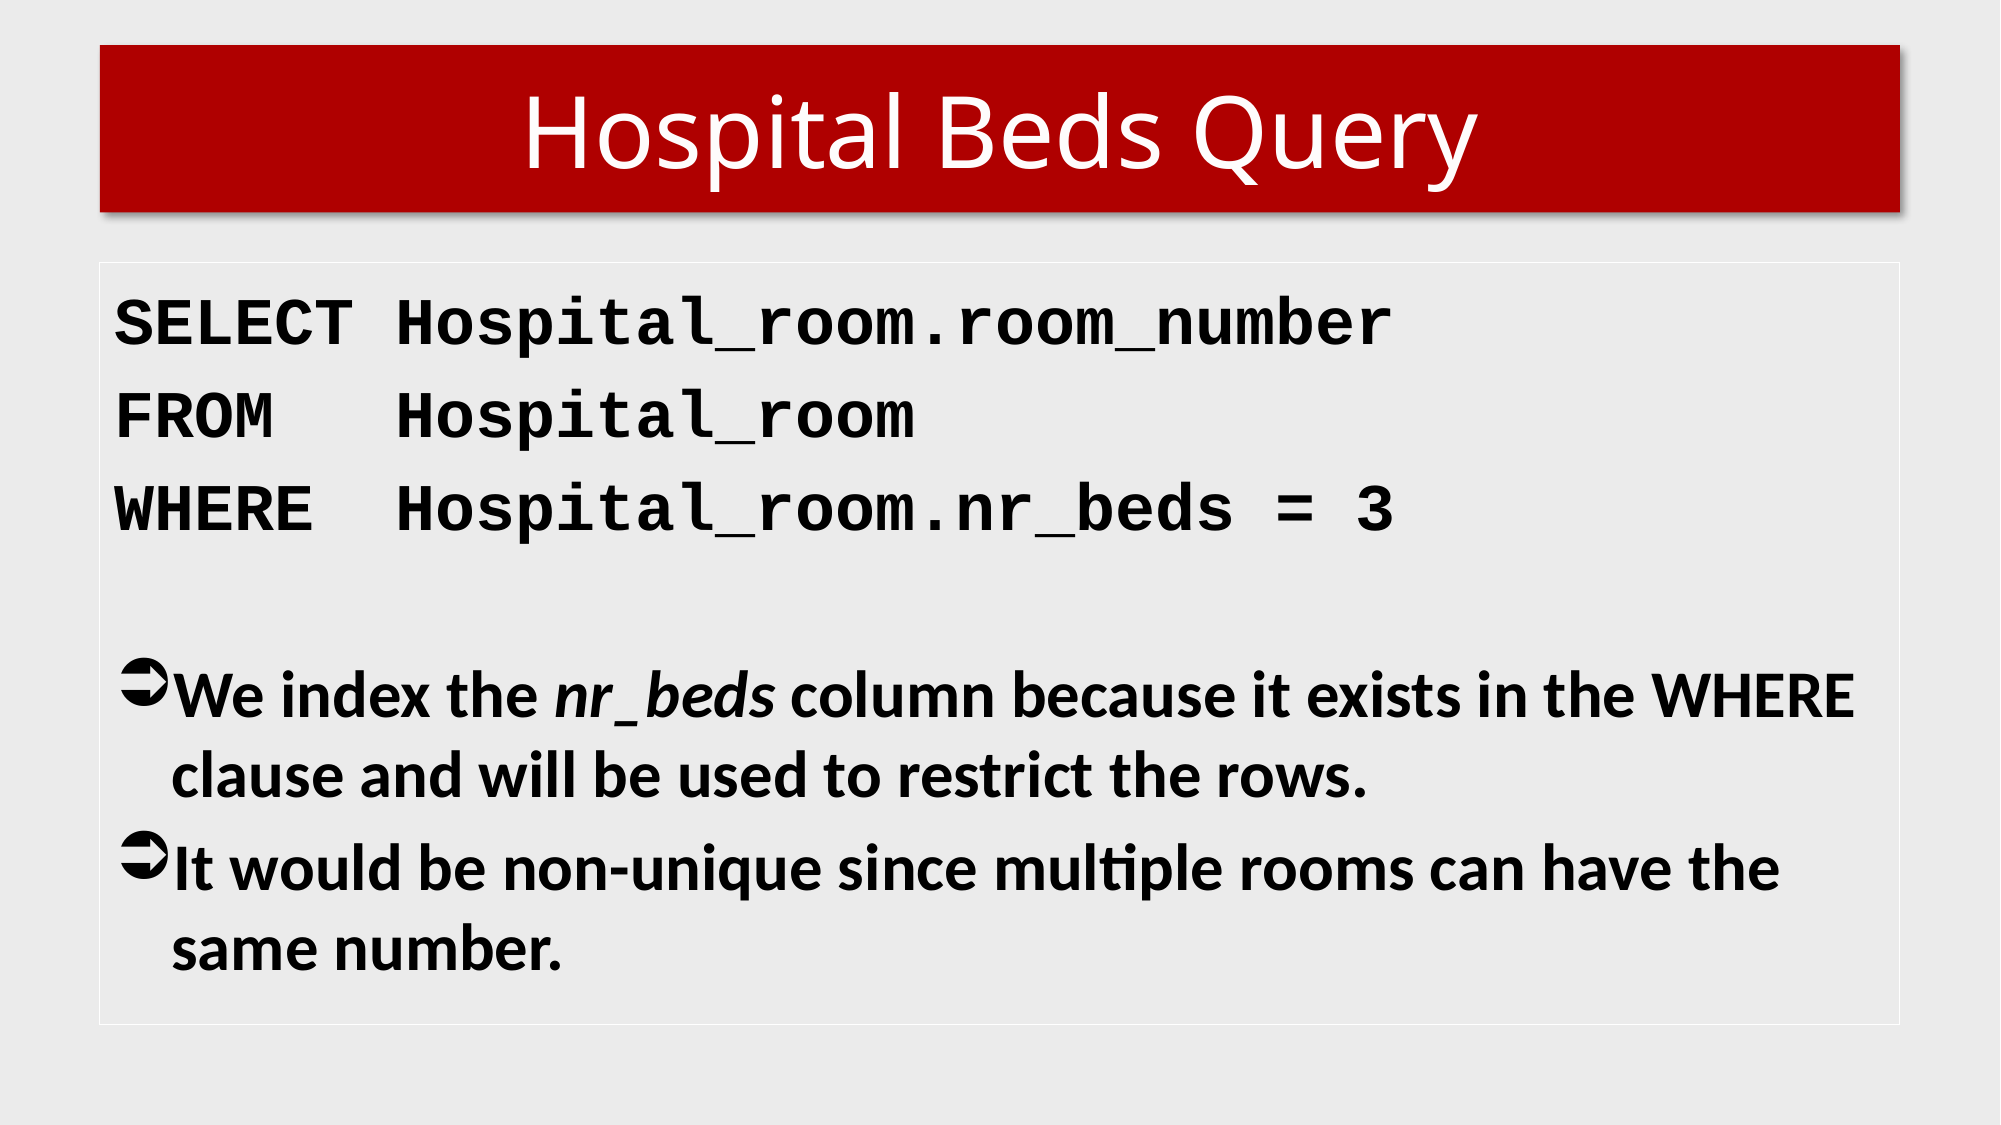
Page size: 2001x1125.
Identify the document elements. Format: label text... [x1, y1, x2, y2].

list SELECT Hospital_room.room_number FROM Hospital_room WHERE Hospital_room.nr_beds = 3 We index the nr_beds column because it exists in the WHERE clause and will be used to restrict the rows. It would be non-unique since multiple rooms can have the same number. [99, 262, 1900, 1025]
title Hospital Beds Query [99, 45, 1900, 213]
